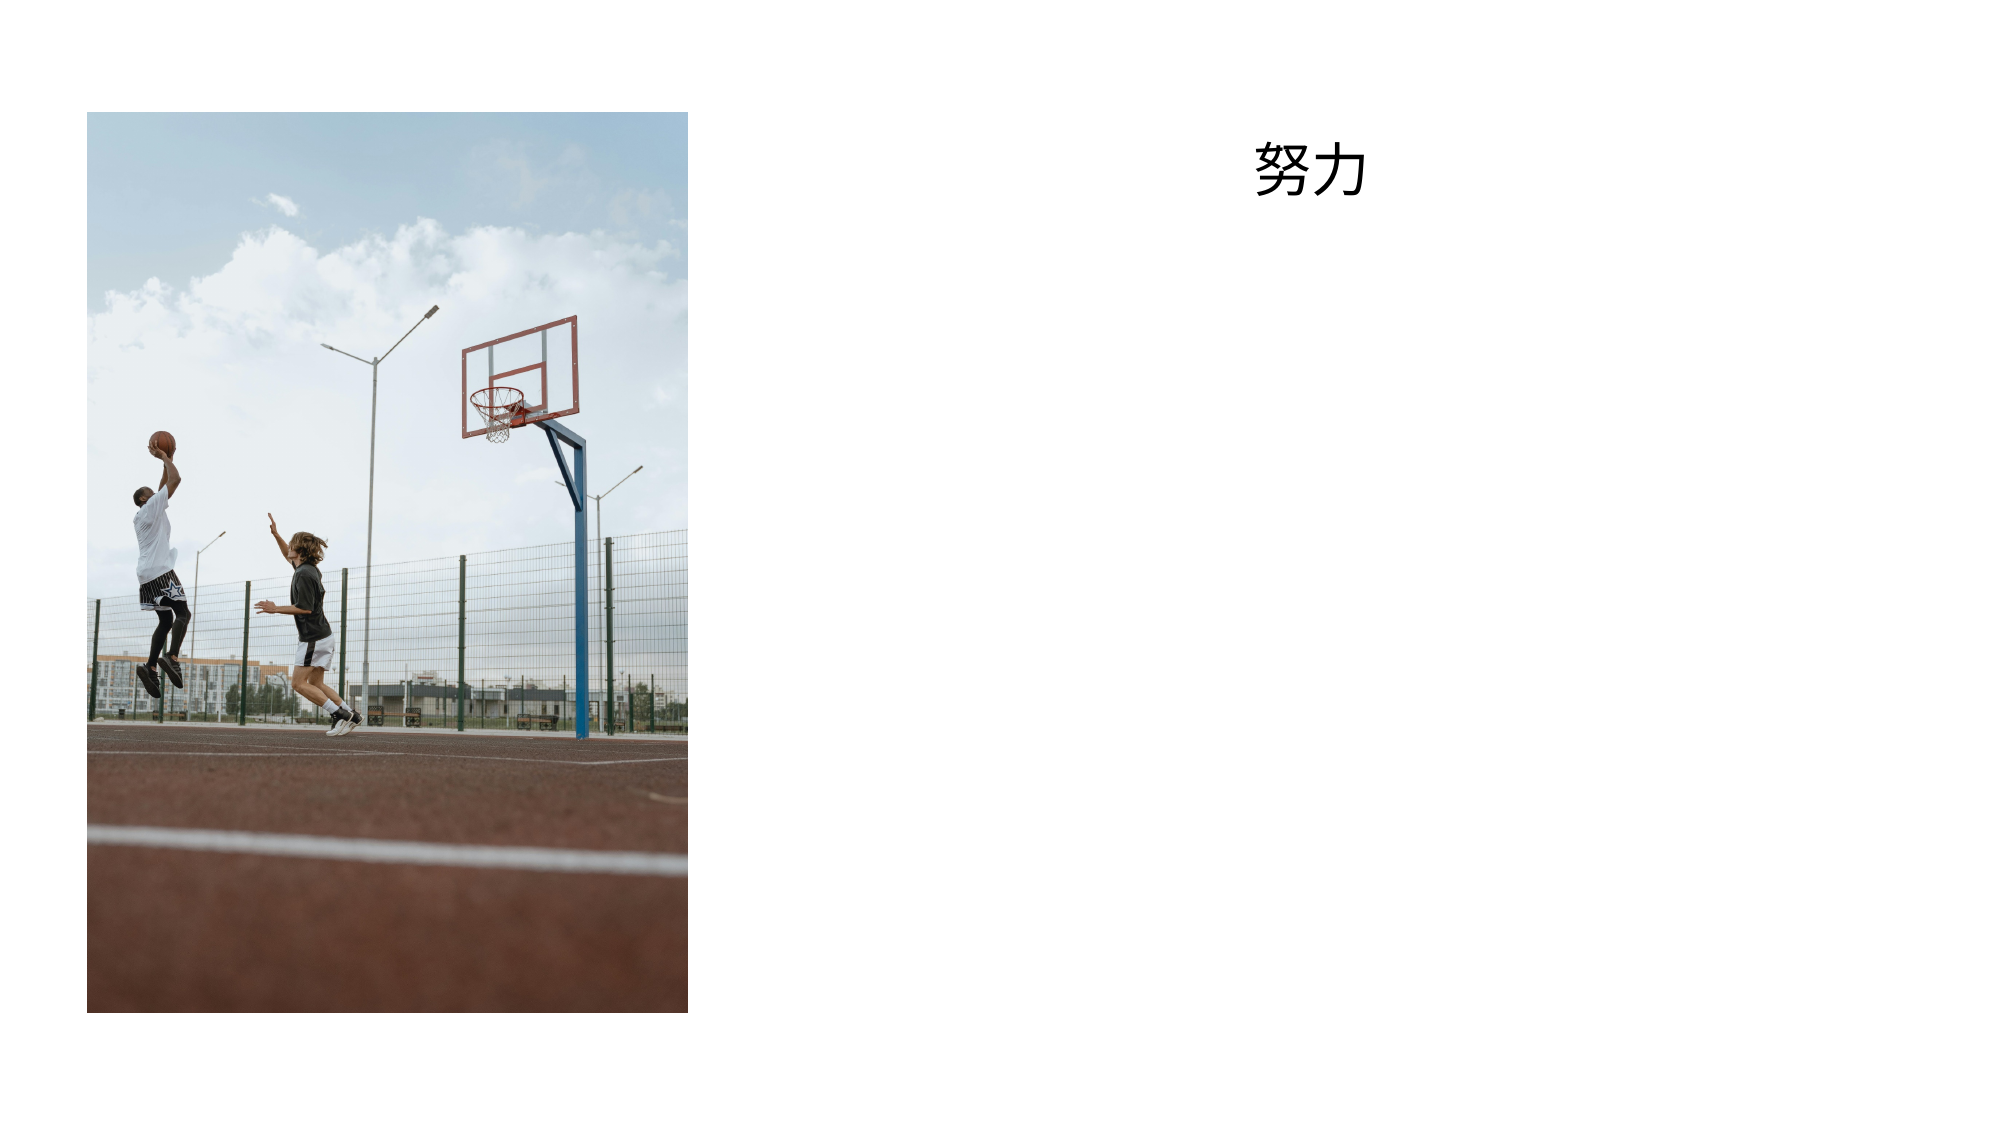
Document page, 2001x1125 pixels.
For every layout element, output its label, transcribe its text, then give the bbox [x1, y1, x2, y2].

text_box 努力 [1238, 125, 1494, 211]
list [87, 112, 688, 1013]
